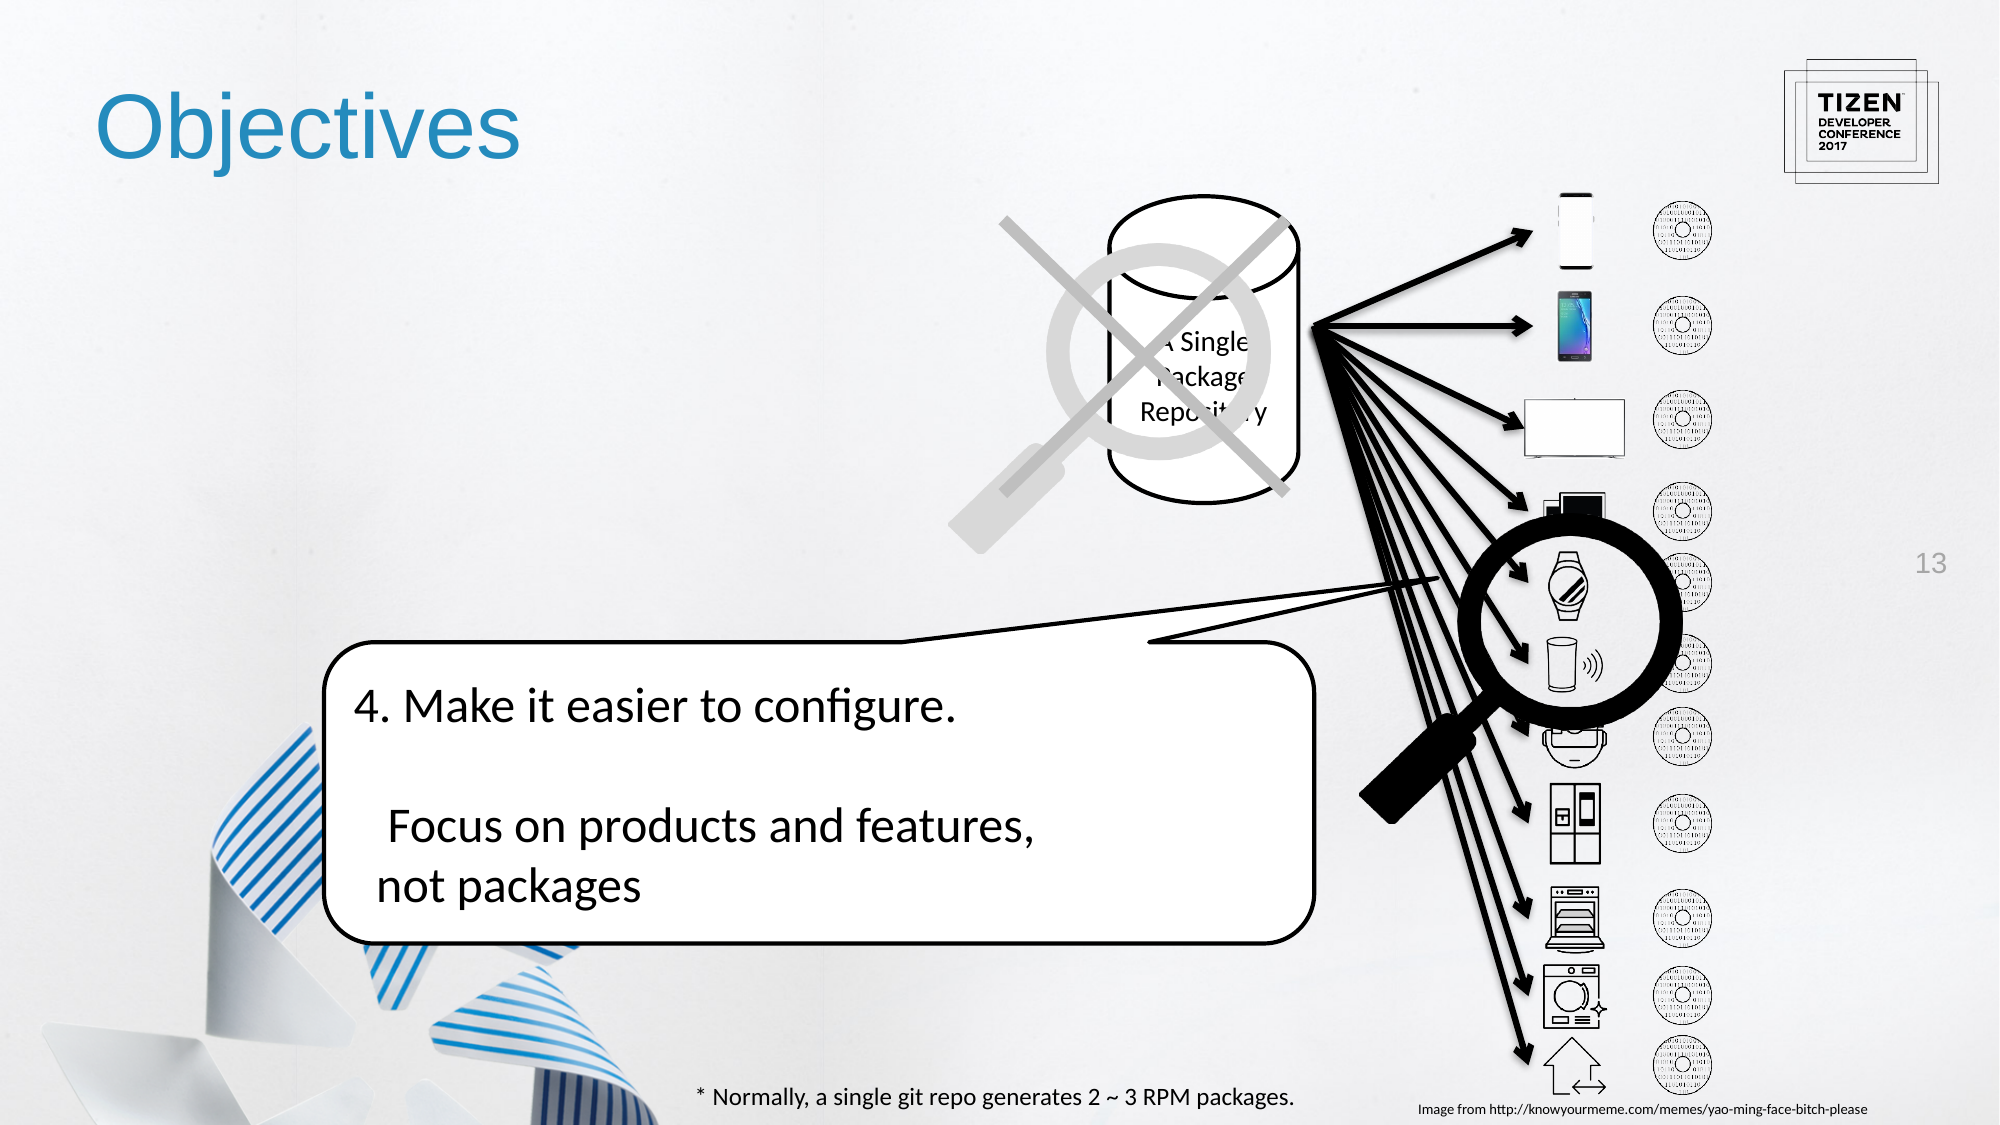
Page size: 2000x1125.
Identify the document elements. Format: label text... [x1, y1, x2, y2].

picture [0, 0, 2000, 1125]
text_box A Single Package Repository [1124, 194, 1281, 217]
title Objectives [79, 59, 1747, 184]
text_box 4. Make it easier to configure. Focus on products and features, not packages [321, 591, 1308, 946]
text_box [1313, 230, 1534, 1066]
text_box A Single Package Repository [1291, 224, 1301, 476]
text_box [1002, 219, 1287, 494]
text_box * Normally, a single git repo generates 2 ~ 3 RPM packages. [679, 1073, 1312, 1119]
text_box Image from http://knowyourmeme.com/memes/yao-ming-face-bitch-please [1403, 1092, 1884, 1125]
